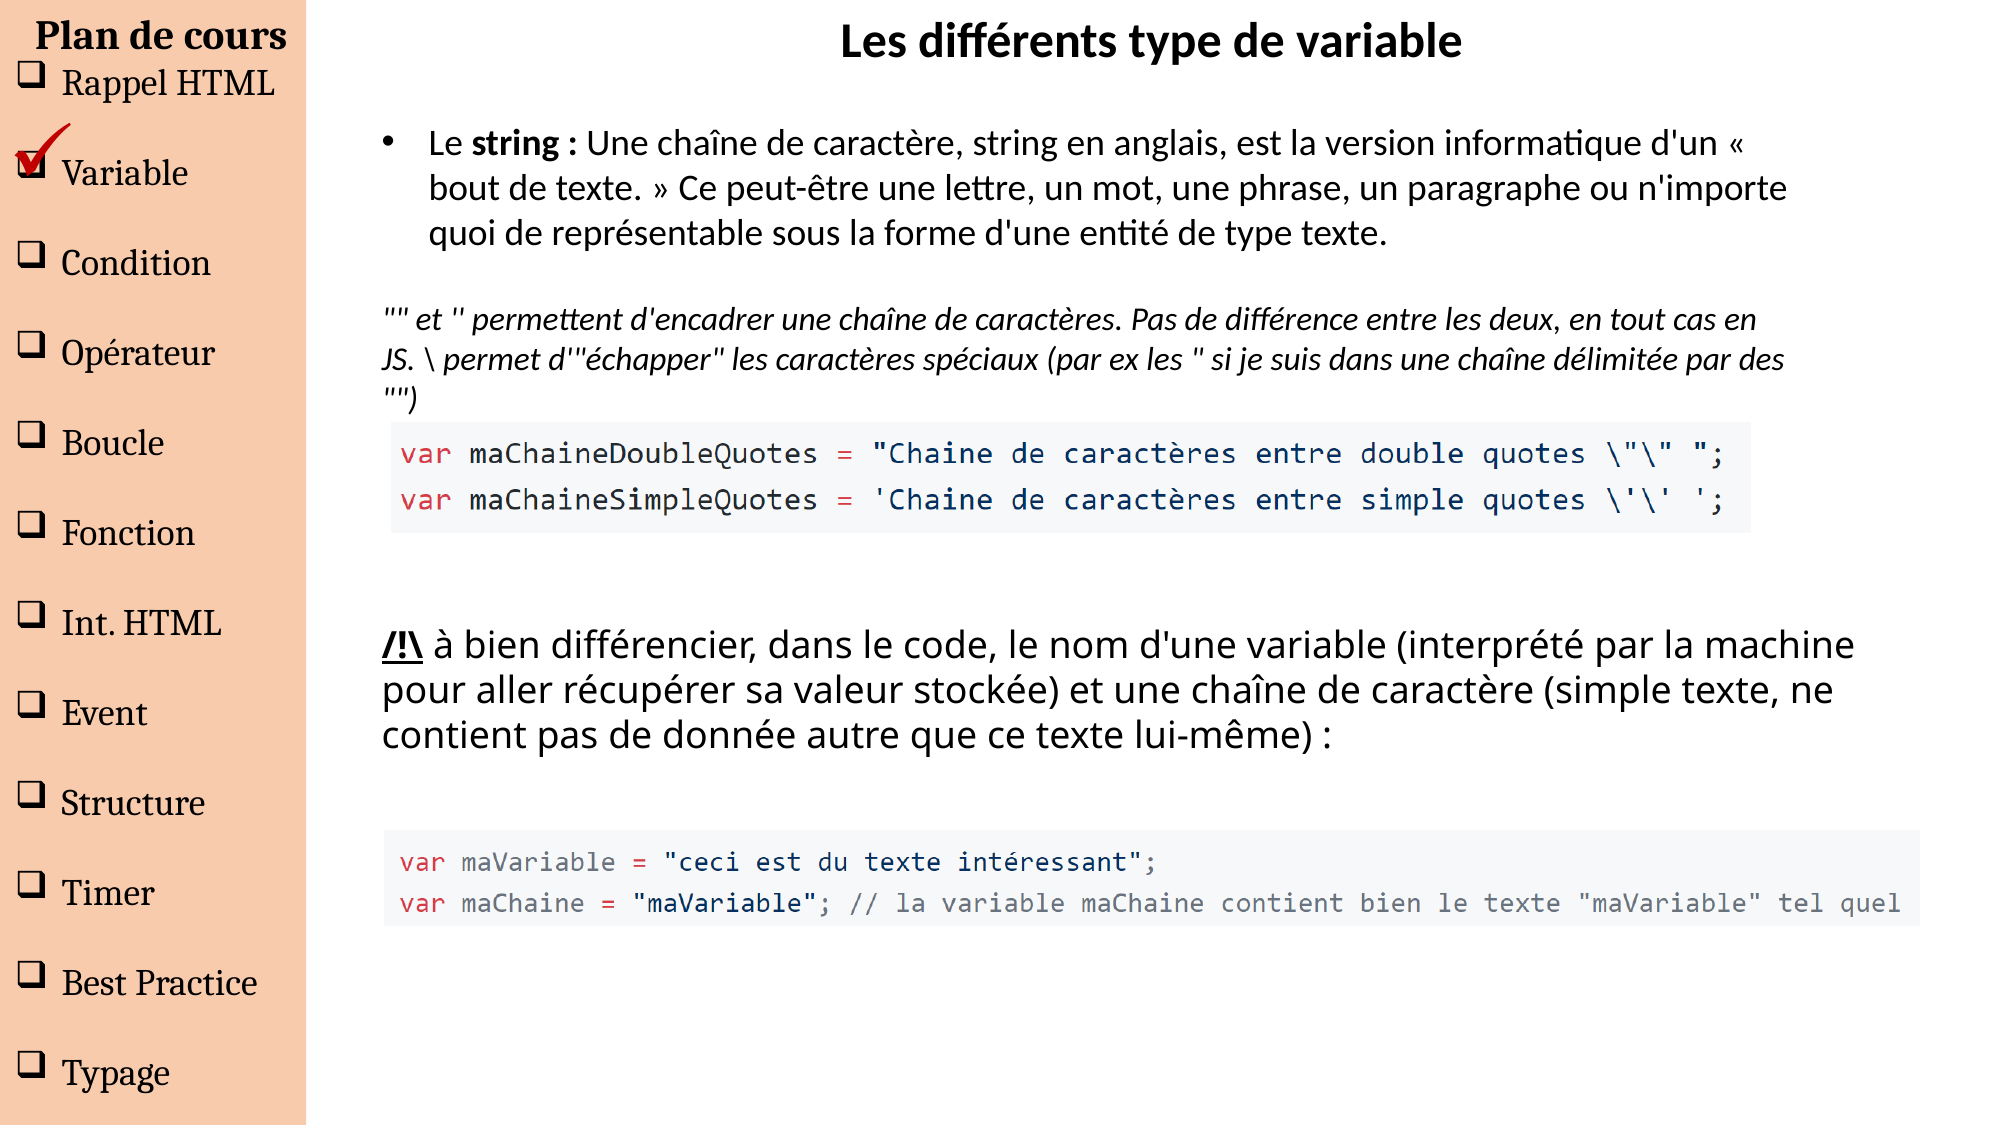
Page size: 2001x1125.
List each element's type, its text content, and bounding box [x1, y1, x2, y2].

text_box /!\ à bien différencier, dans le code, le nom d'une variable (interprété par la machine pour aller récupérer sa valeur stockée) et une chaîne de caractère (simple texte, ne contient pas de donnée autre que ce texte lui-même) : [366, 613, 1913, 763]
text_box [366, 0, 1888, 76]
picture [391, 422, 1751, 533]
text_box [0, 110, 203, 226]
text_box Les différents type de variable [391, 0, 1913, 75]
text_box Le string : Une chaîne de caractère, string en anglais, est la version informatique d'un « bout de texte. » Ce peut-être une lettre, un mot, une phrase, un paragraphe ou n'importe quoi de représentable sous la forme d'une entité de type texte. "" et '' permettent d'encadrer une chaîne de caractères. Pas de différence entre les deux, en tout cas en JS. \ permet d'"échapper" les caractères spéciaux (par ex les " si je suis dans une chaîne délimitée par des "") [366, 110, 1833, 425]
picture [384, 830, 1920, 926]
